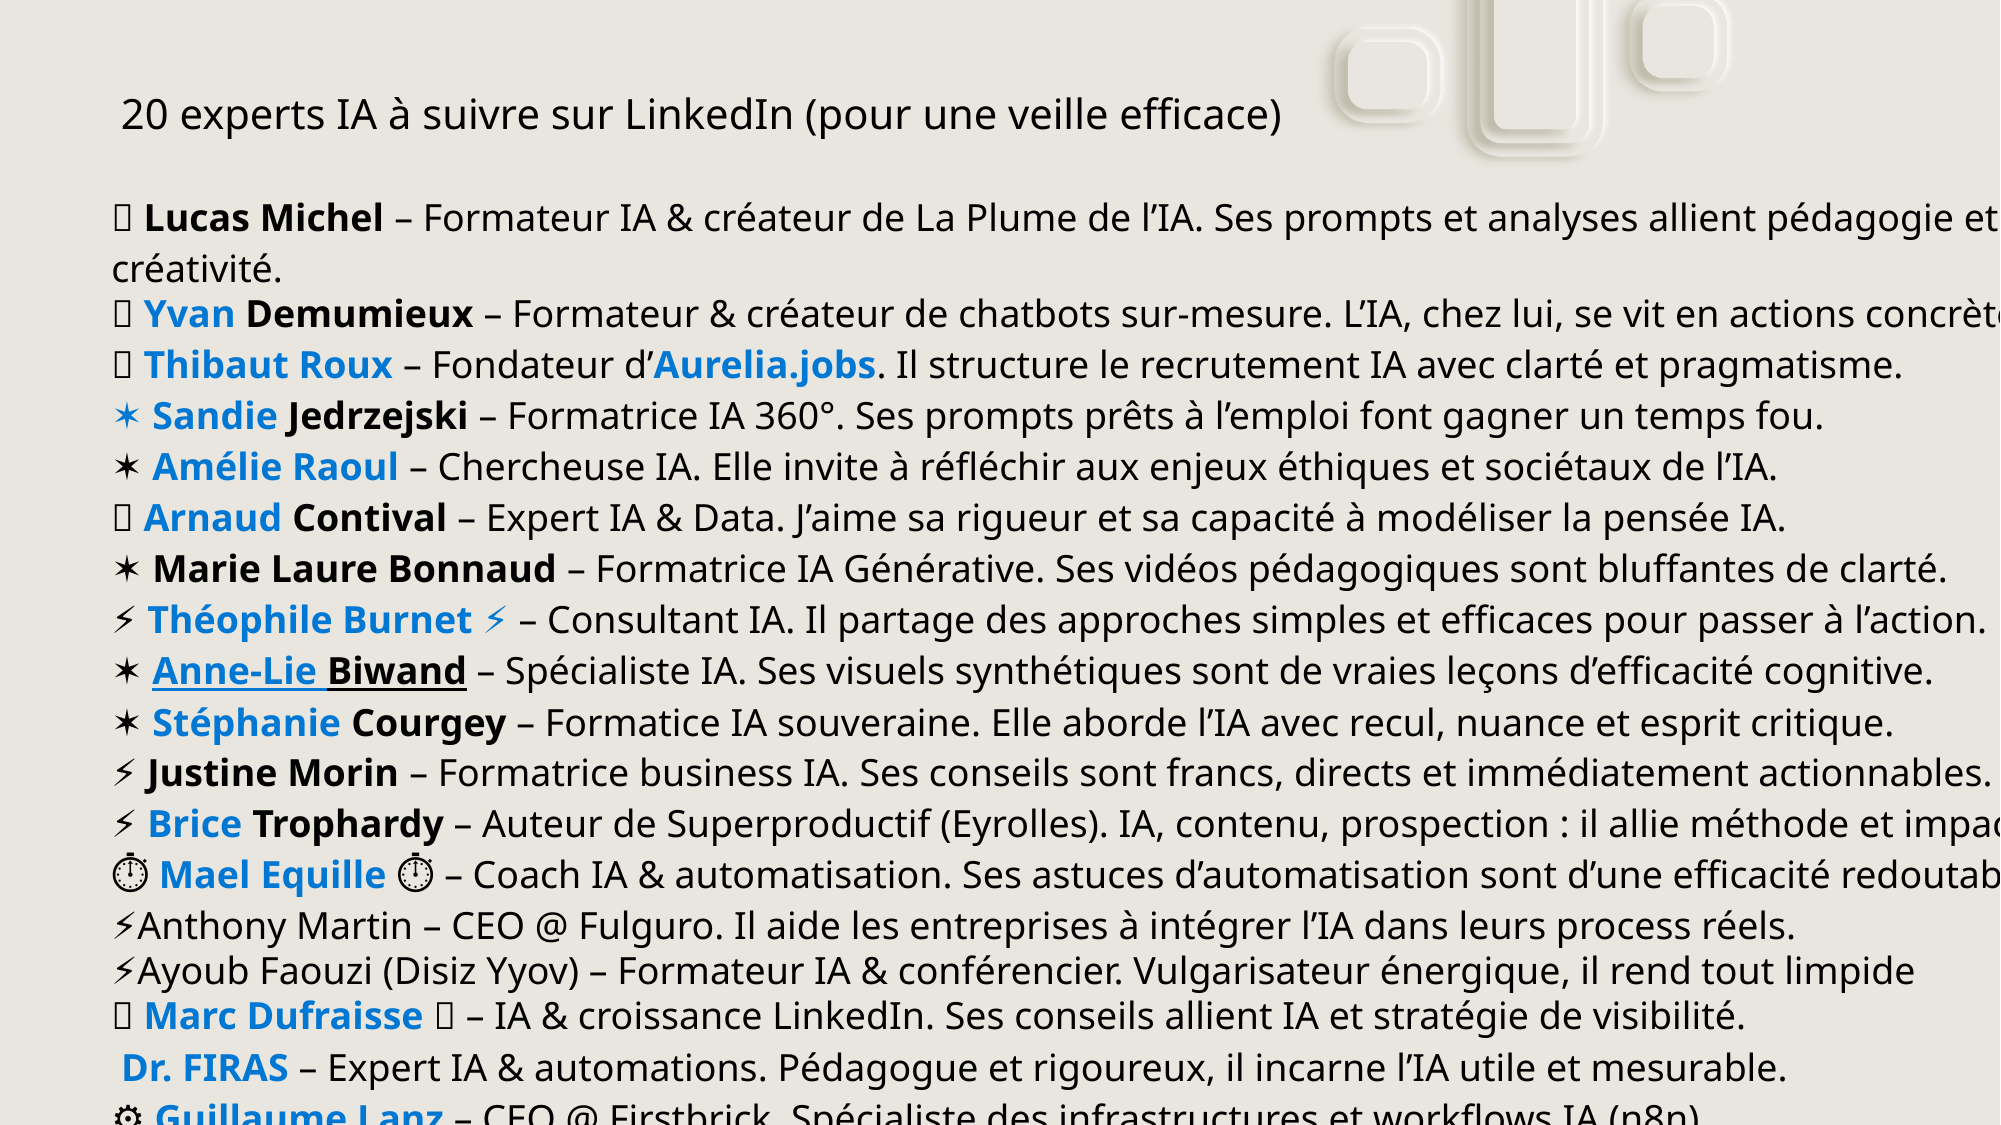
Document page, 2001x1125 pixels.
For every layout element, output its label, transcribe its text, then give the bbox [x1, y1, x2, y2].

picture [0, 0, 2000, 212]
text_box 🦆 Lucas Michel – Formateur IA & créateur de La Plume de l’IA. Ses prompts et analyses allient pédagogie et créativité. 🔥 Yvan Demumieux – Formateur & créateur de chatbots sur-mesure. L’IA, chez lui, se vit en actions concrètes. 🔥 Thibaut Roux – Fondateur d’Aurelia.jobs. Il structure le recrutement IA avec clarté et pragmatisme. ✶ Sandie Jedrzejski – Formatrice IA 360°. Ses prompts prêts à l’emploi font gagner un temps fou. ✶ Amélie Raoul – Chercheuse IA. Elle invite à réfléchir aux enjeux éthiques et sociétaux de l’IA. 🔵 Arnaud Contival – Expert IA & Data. J’aime sa rigueur et sa capacité à modéliser la pensée IA. ✶ Marie Laure Bonnaud – Formatrice IA Générative. Ses vidéos pédagogiques sont bluffantes de clarté. ⚡ Théophile Burnet ⚡️ – Consultant IA. Il partage des approches simples et efficaces pour passer à l’action. ✶ Anne-Lie Biwand – Spécialiste IA. Ses visuels synthétiques sont de vraies leçons d’efficacité cognitive. ✶ Stéphanie Courgey – Formatice IA souveraine. Elle aborde l’IA avec recul, nuance et esprit critique. ⚡ Justine Morin – Formatrice business IA. Ses conseils sont francs, directs et immédiatement actionnables. ⚡ Brice Trophardy – Auteur de Superproductif (Eyrolles). IA, contenu, prospection : il allie méthode et impact. ⏱ Mael Equille ⏱ – Coach IA & automatisation. Ses astuces d’automatisation sont d’une efficacité redoutable. ⚡Anthony Martin – CEO @ Fulguro. Il aide les entreprises à intégrer l’IA dans leurs process réels. ⚡Ayoub Faouzi (Disiz Yyov) – Formateur IA & conférencier. Vulgarisateur énergique, il rend tout limpide 🔮 Marc Dufraisse 🔮 – IA & croissance LinkedIn. Ses conseils allient IA et stratégie de visibilité. 👨‍🏫 Dr. FIRAS – Expert IA & automations. Pédagogue et rigoureux, il incarne l’IA utile et mesurable. ⚙️ Guillaume Lanz – CEO @ Firstbrick. Spécialiste des infrastructures et workflows IA (n8n). 🐔 Morgan BANCEL 🐔 – Fondateur de La Matrice™. Il pense l’IA comme un projet d’entreprise à part entière. 📘 Matthieu Corthésy – Directeur @ OUTILIA. Auteur pionnier sur l’IA générative et veilleur inspirant. [96, 186, 2000, 1125]
title 20 experts IA à suivre sur LinkedIn (pour une veille efficace) [120, 88, 1310, 139]
